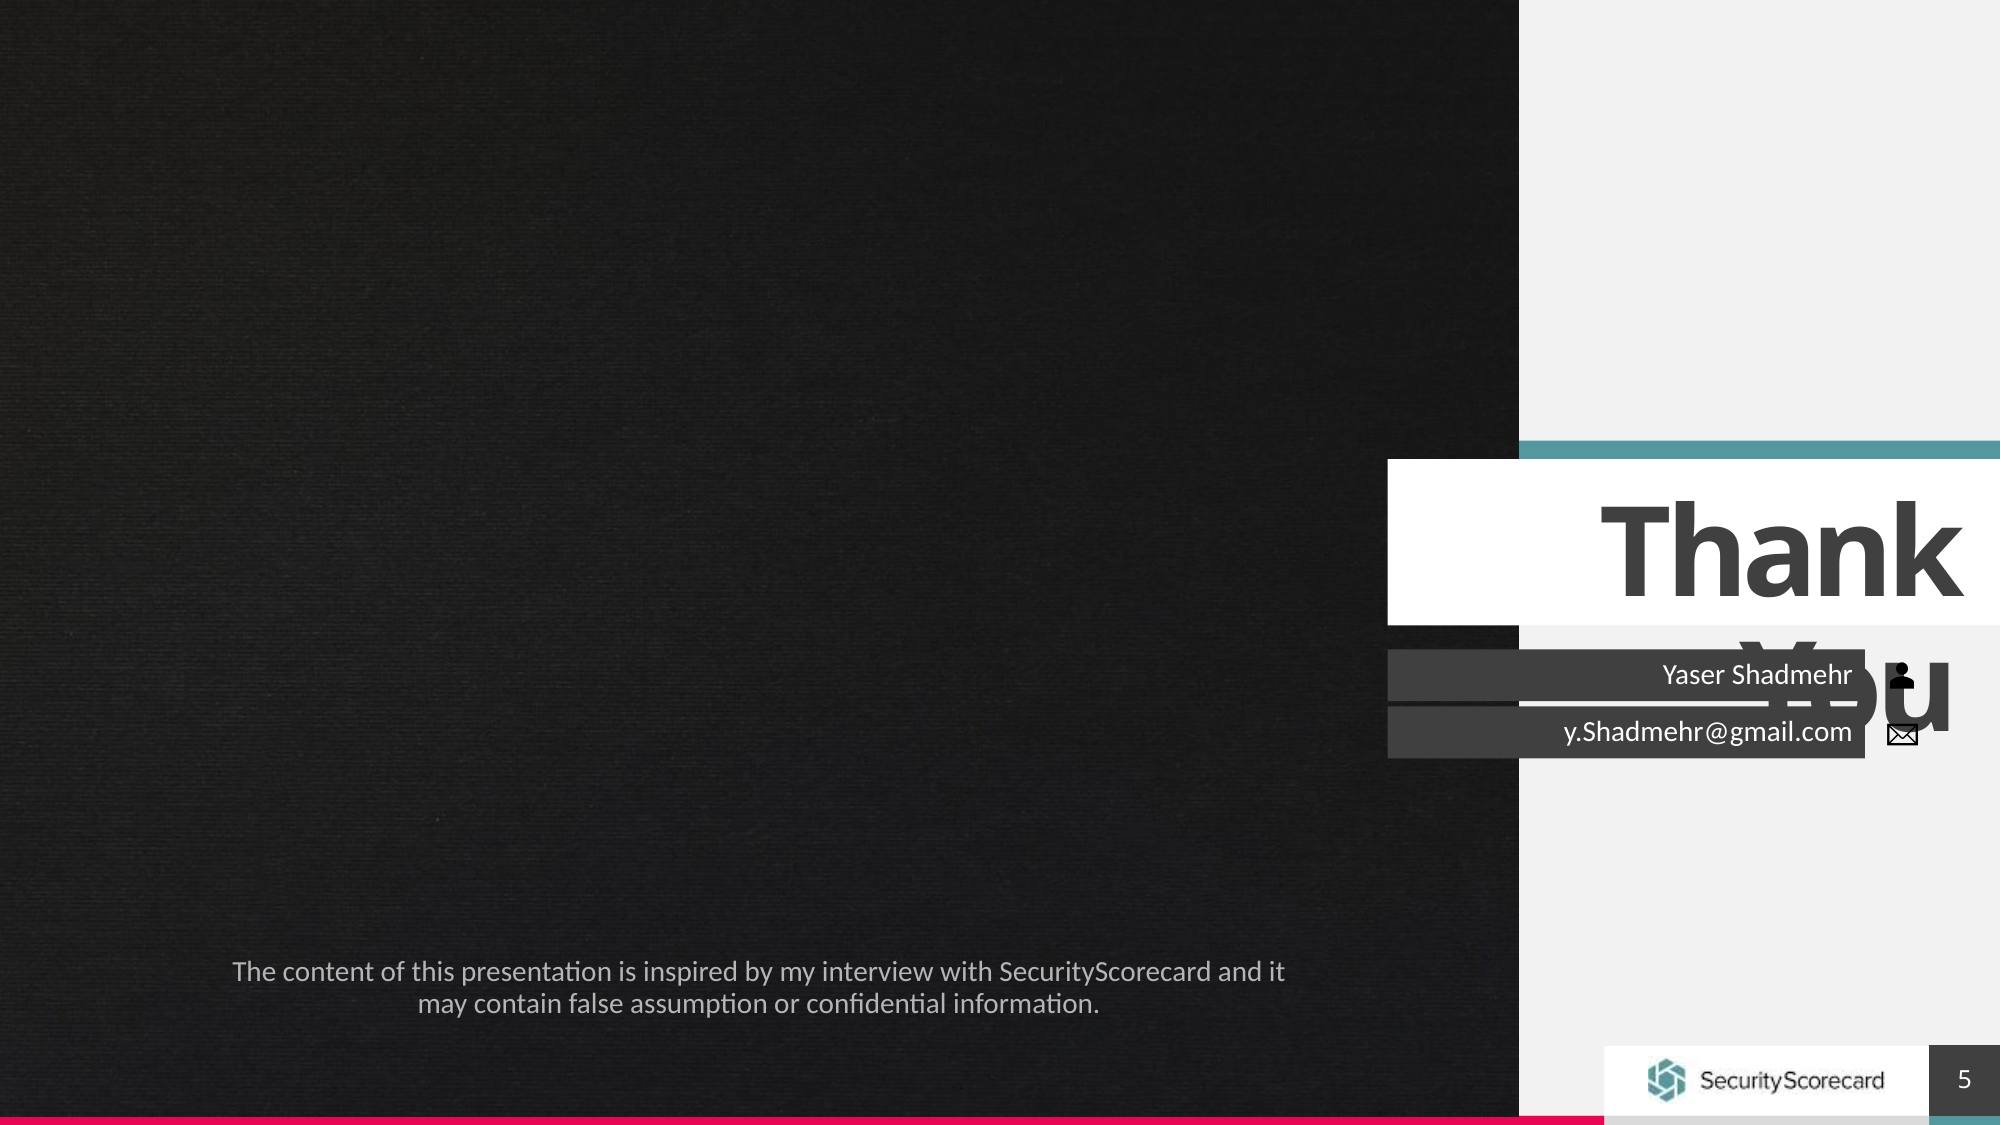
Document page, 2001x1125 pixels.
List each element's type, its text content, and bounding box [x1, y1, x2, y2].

list Yaser Shadmehr [1519, 649, 1865, 702]
picture [1884, 716, 1921, 753]
list y.Shadmehr@gmail.com [1519, 706, 1865, 759]
picture [1884, 657, 1920, 694]
slide_number 5 [1929, 1045, 2000, 1116]
picture [1648, 1056, 1885, 1104]
picture [0, 0, 1519, 1117]
title Thank You [1519, 459, 2000, 626]
